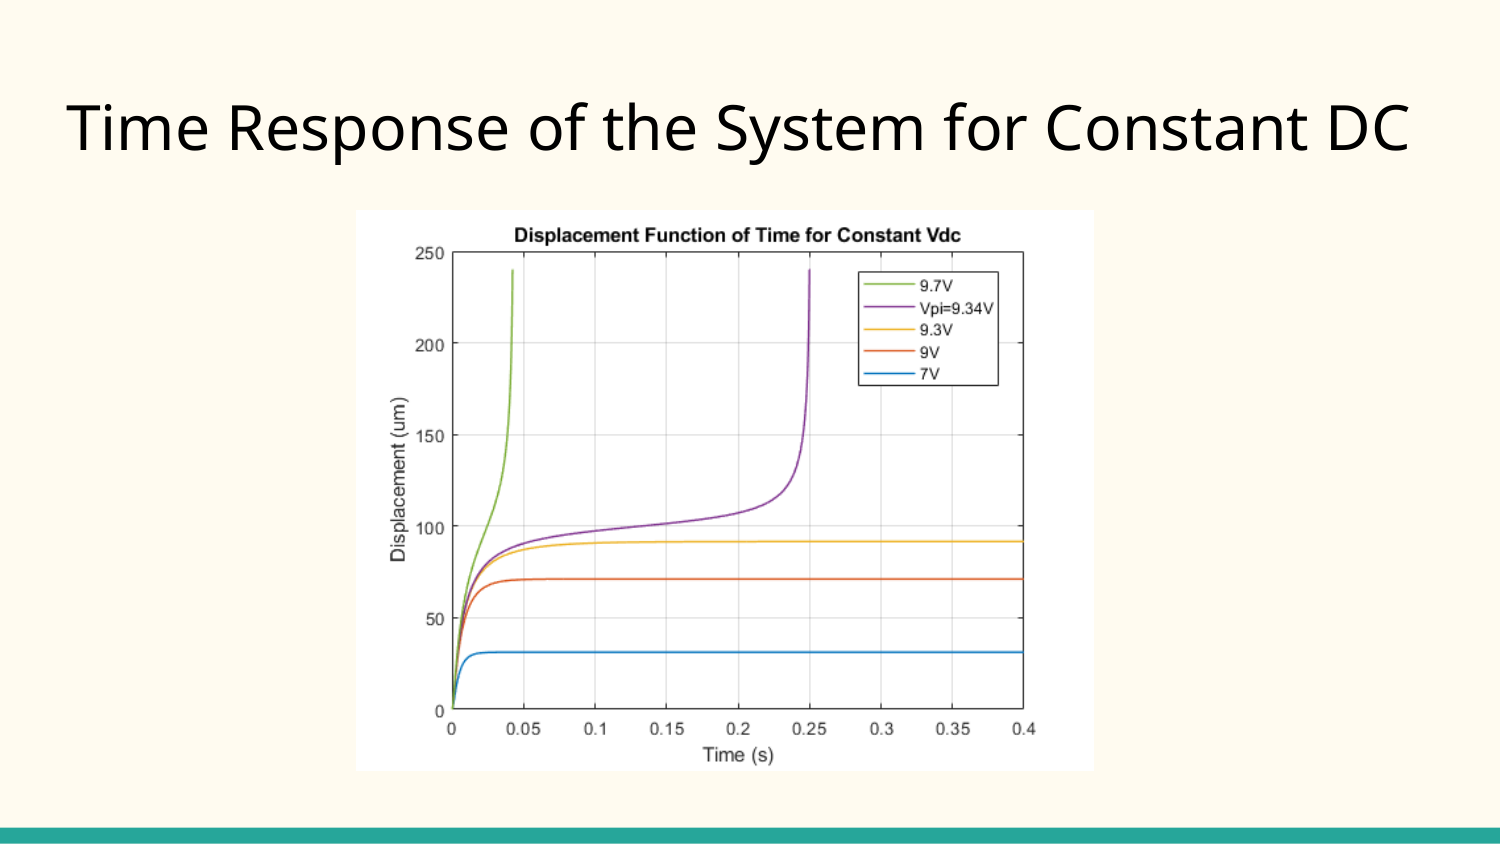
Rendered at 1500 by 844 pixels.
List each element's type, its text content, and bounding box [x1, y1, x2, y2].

title Time Response of the System for Constant DC [51, 72, 1449, 174]
picture [355, 209, 1094, 771]
